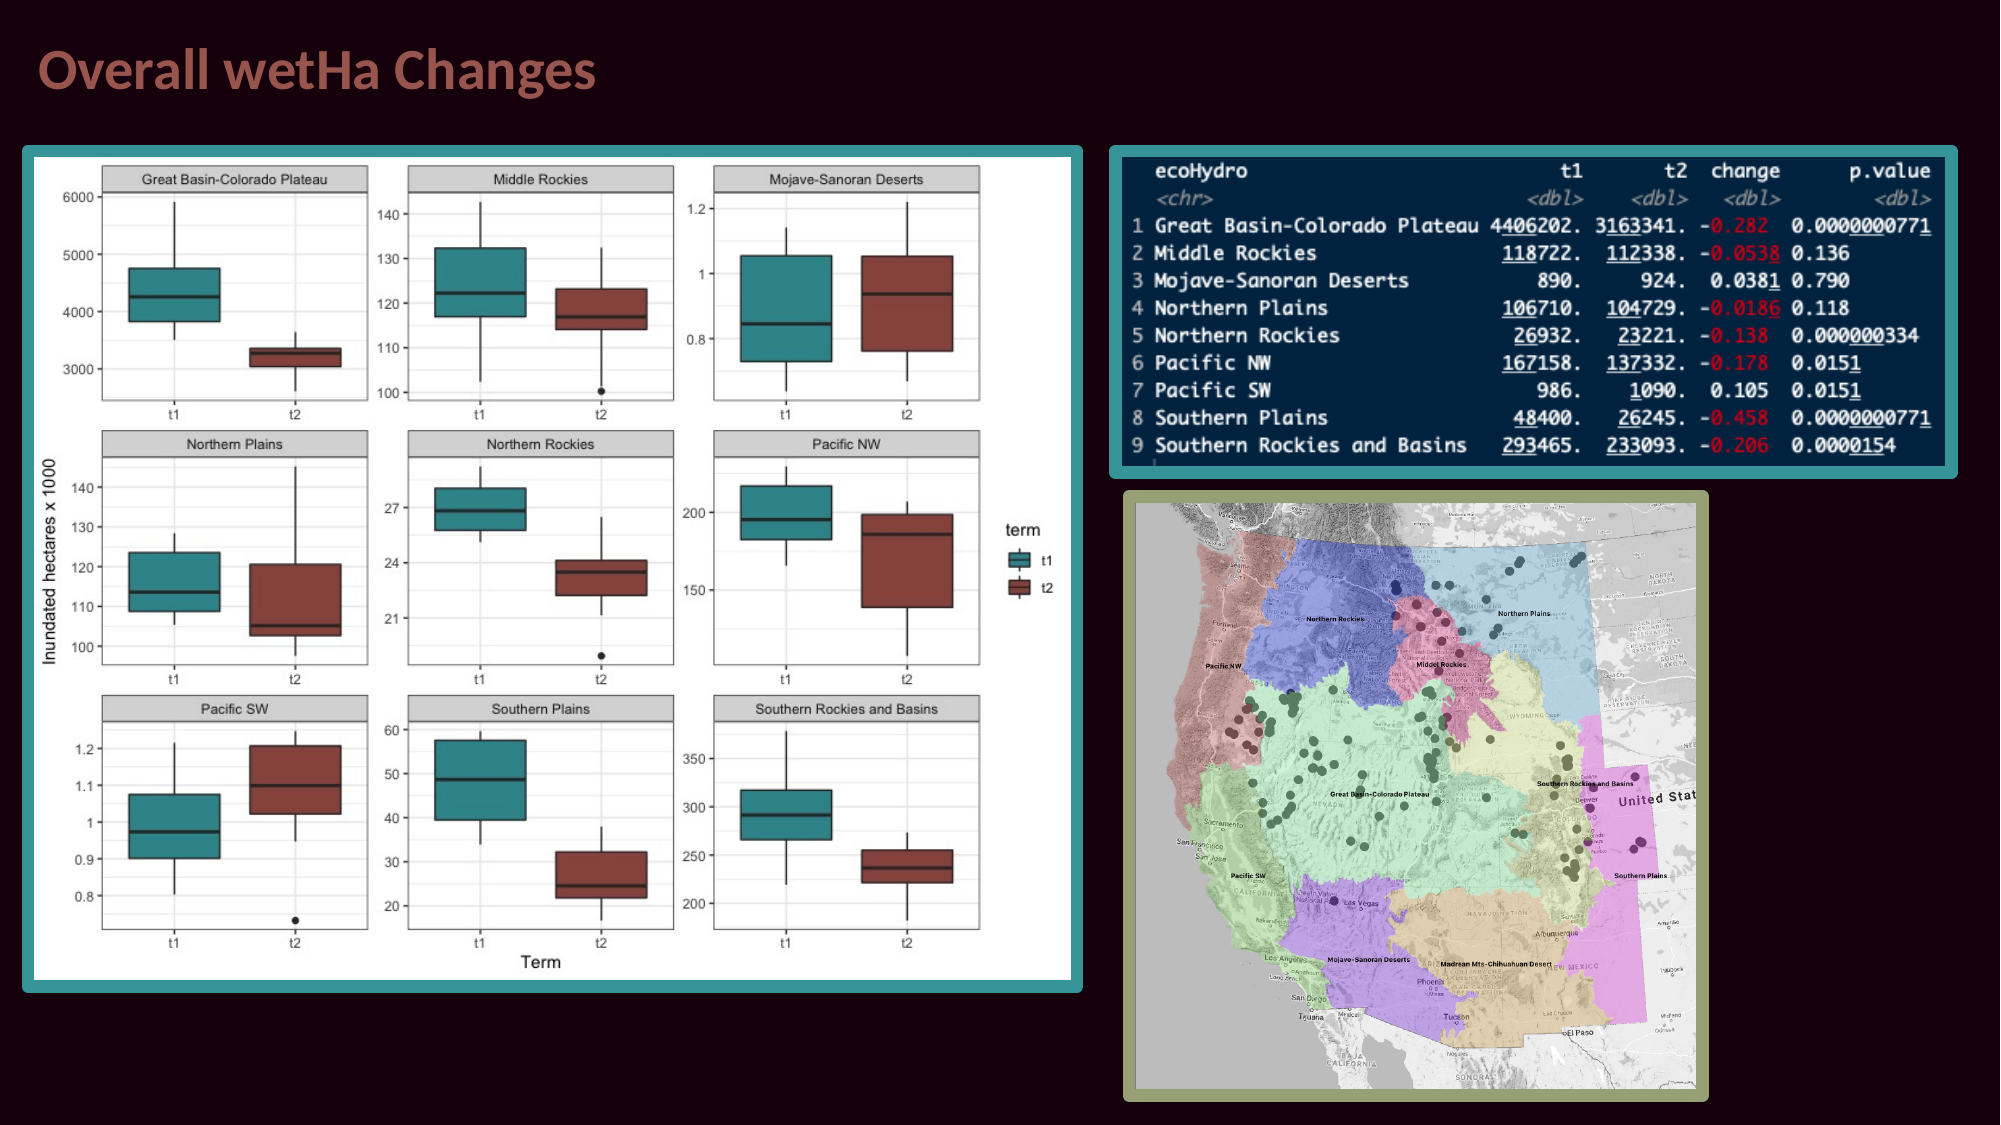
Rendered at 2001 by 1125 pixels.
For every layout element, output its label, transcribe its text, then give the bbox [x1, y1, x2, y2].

text_box Overall wetHa Changes [23, 23, 612, 109]
picture [1121, 157, 1946, 467]
picture [34, 157, 1071, 980]
picture [1135, 502, 1697, 1090]
